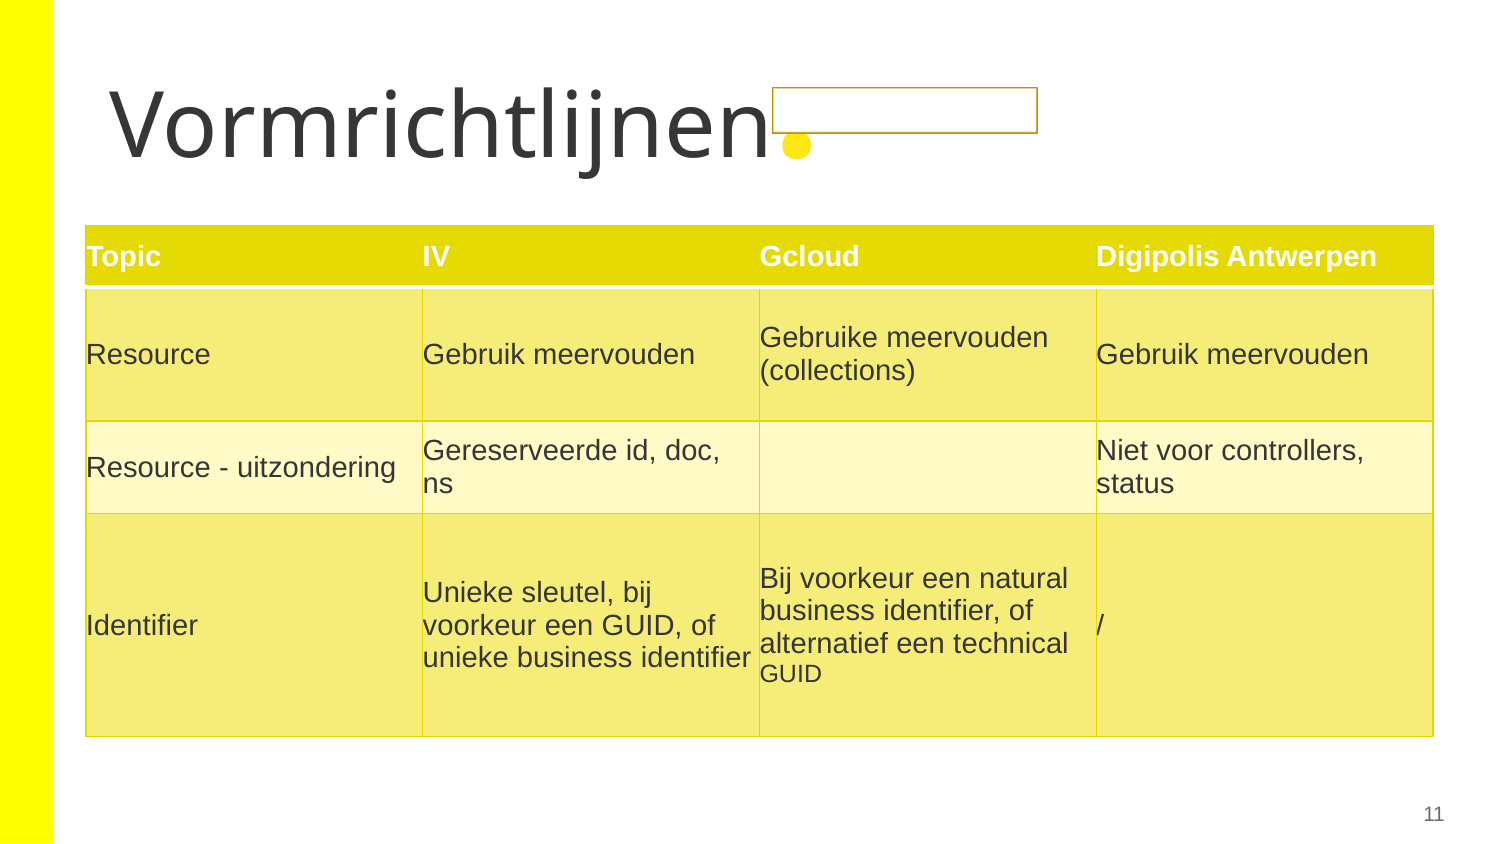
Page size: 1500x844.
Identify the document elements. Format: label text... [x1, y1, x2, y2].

table_cell Niet voor controllers, status [1097, 422, 1432, 513]
table_cell Gebruike meervouden (collections) [760, 289, 1096, 420]
picture [771, 87, 1038, 134]
table_cell Identifier [87, 514, 422, 736]
table_header Topic [87, 226, 422, 285]
table_cell Resource - uitzondering [87, 422, 422, 513]
table_header IV [423, 226, 759, 285]
table_cell Gereserveerde id, doc, ns [423, 422, 759, 513]
table_cell [760, 422, 1096, 513]
table_cell Gebruik meervouden [1097, 289, 1432, 420]
table_cell Bij voorkeur een natural business identifier, of alternatief een technical GUID [760, 514, 1096, 736]
table_header Gcloud [760, 226, 1096, 285]
text_box Vormrichtlijnen. [94, 0, 1312, 109]
slide_number 11 [1339, 796, 1452, 829]
table_cell Gebruik meervouden [423, 289, 759, 420]
table_header Digipolis Antwerpen [1097, 226, 1432, 285]
table_cell Unieke sleutel, bij voorkeur een GUID, of unieke business identifier [423, 514, 759, 736]
table_cell Resource [87, 289, 422, 420]
table_cell / [1097, 514, 1432, 736]
